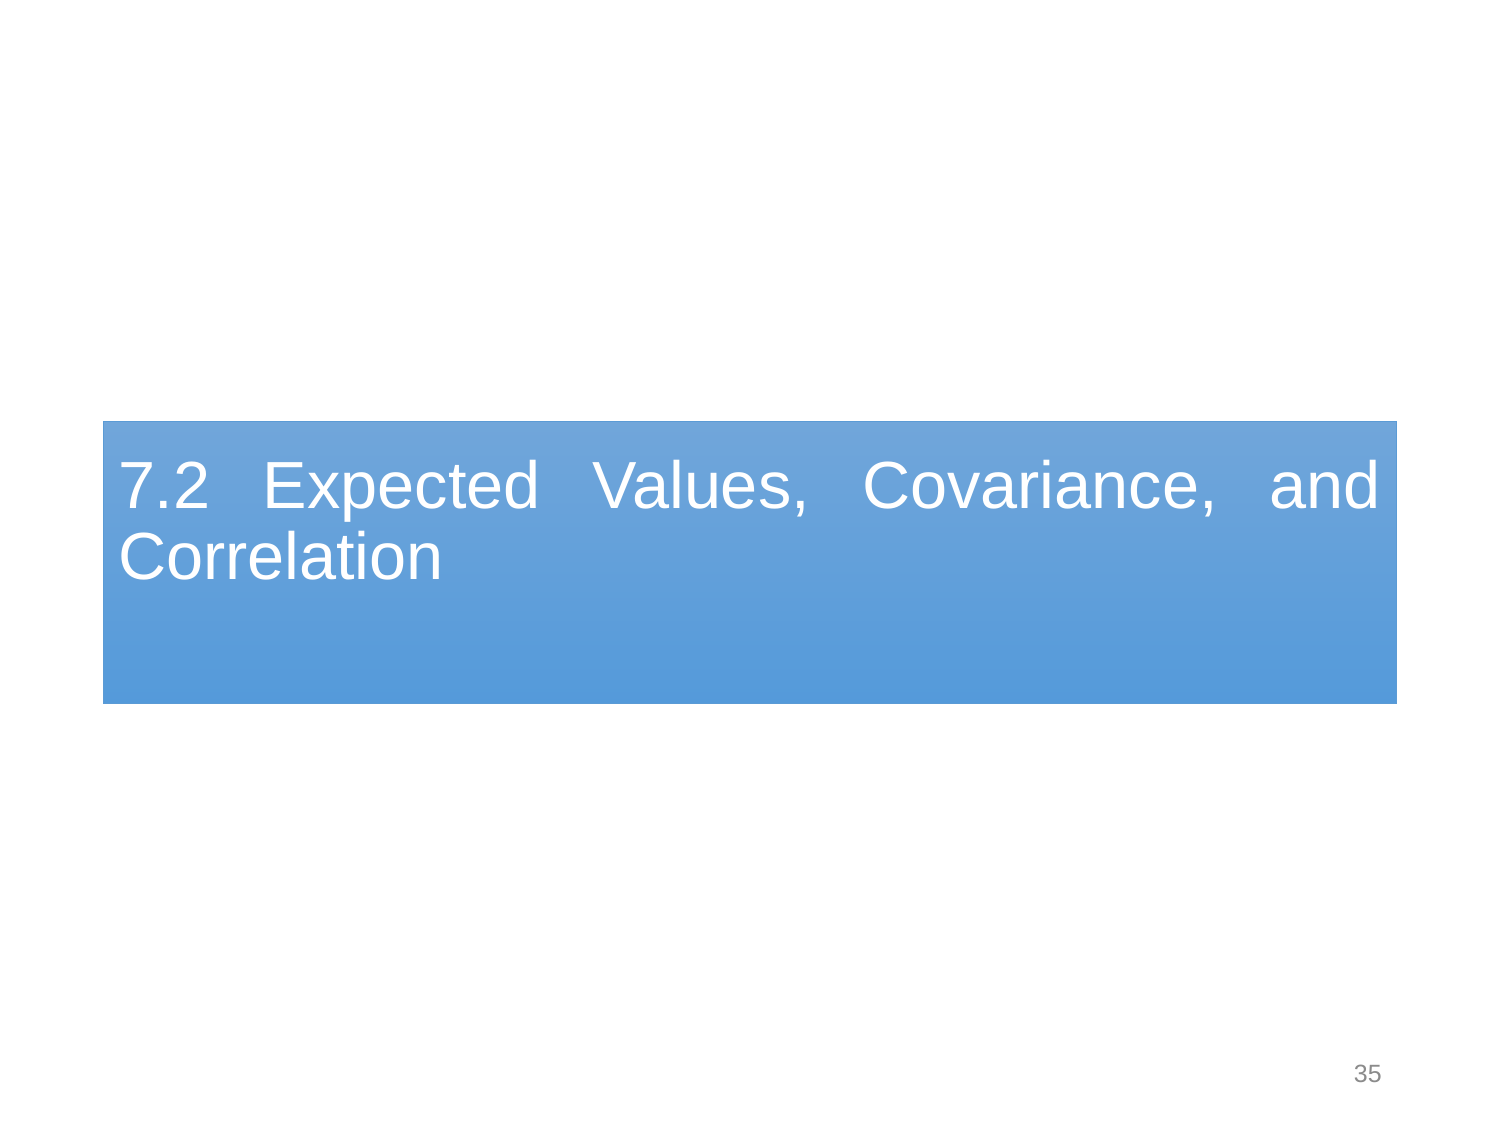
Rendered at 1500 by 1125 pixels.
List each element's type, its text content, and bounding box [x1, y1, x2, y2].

slide_number 35 [1059, 1042, 1397, 1103]
title 7.2 Expected Values, Covariance, and Correlation [103, 421, 1397, 704]
